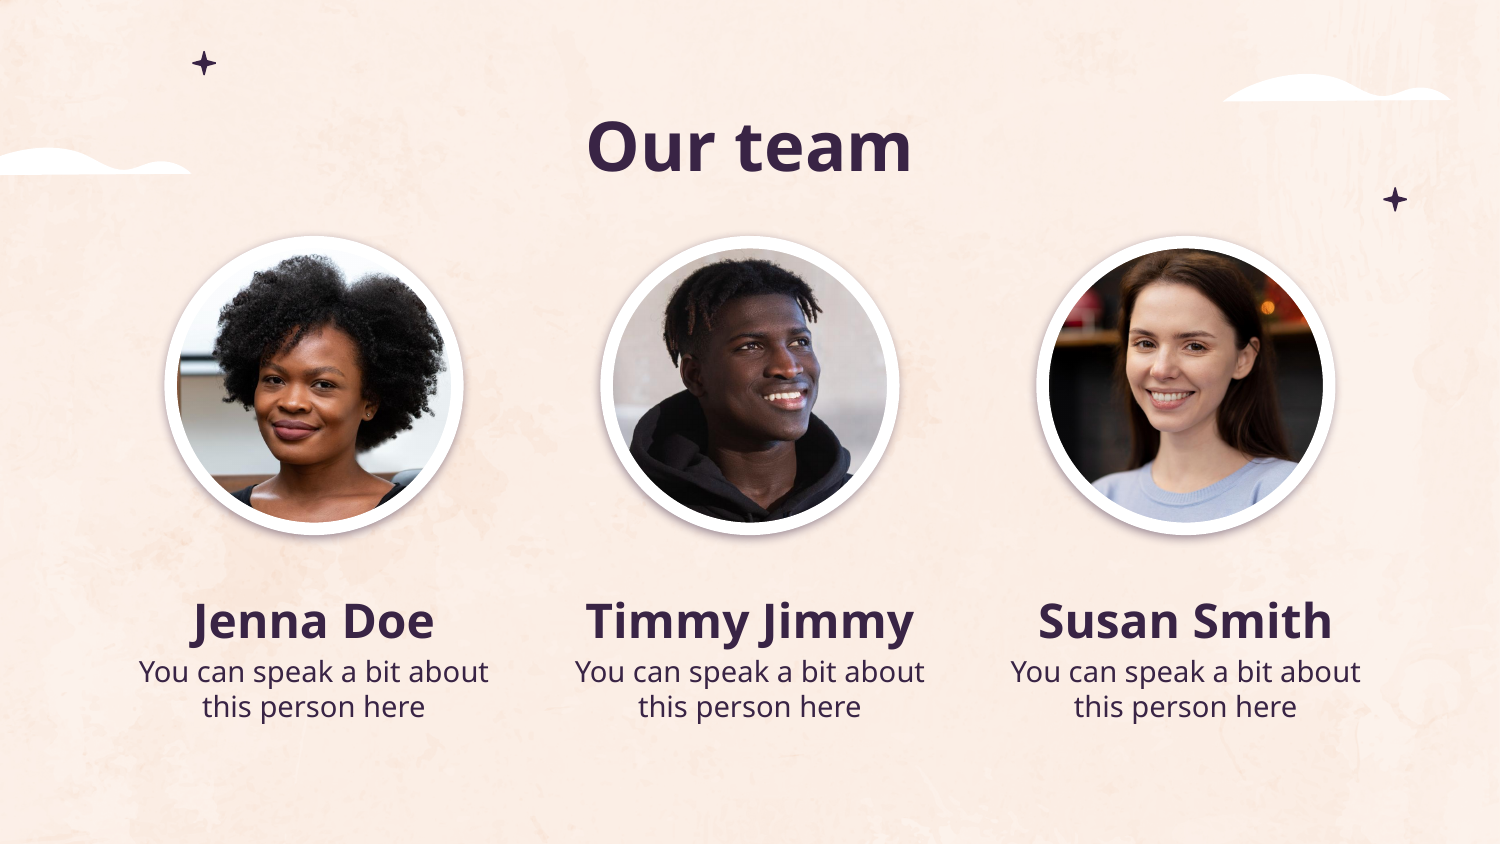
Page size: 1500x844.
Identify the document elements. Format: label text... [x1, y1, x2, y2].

subtitle Susan Smith [989, 578, 1383, 664]
picture [1042, 241, 1330, 530]
subtitle Jenna Doe [117, 578, 511, 664]
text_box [591, 230, 907, 548]
text_box [0, 0, 1500, 844]
subtitle You can speak a bit about this person here [553, 664, 947, 738]
title Our team [117, 87, 1383, 200]
subtitle You can speak a bit about this person here [989, 664, 1383, 738]
picture [170, 241, 458, 530]
subtitle You can speak a bit about this person here [117, 664, 511, 738]
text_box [156, 230, 472, 548]
subtitle Timmy Jimmy [553, 578, 947, 664]
picture [606, 241, 894, 530]
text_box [1027, 230, 1343, 548]
